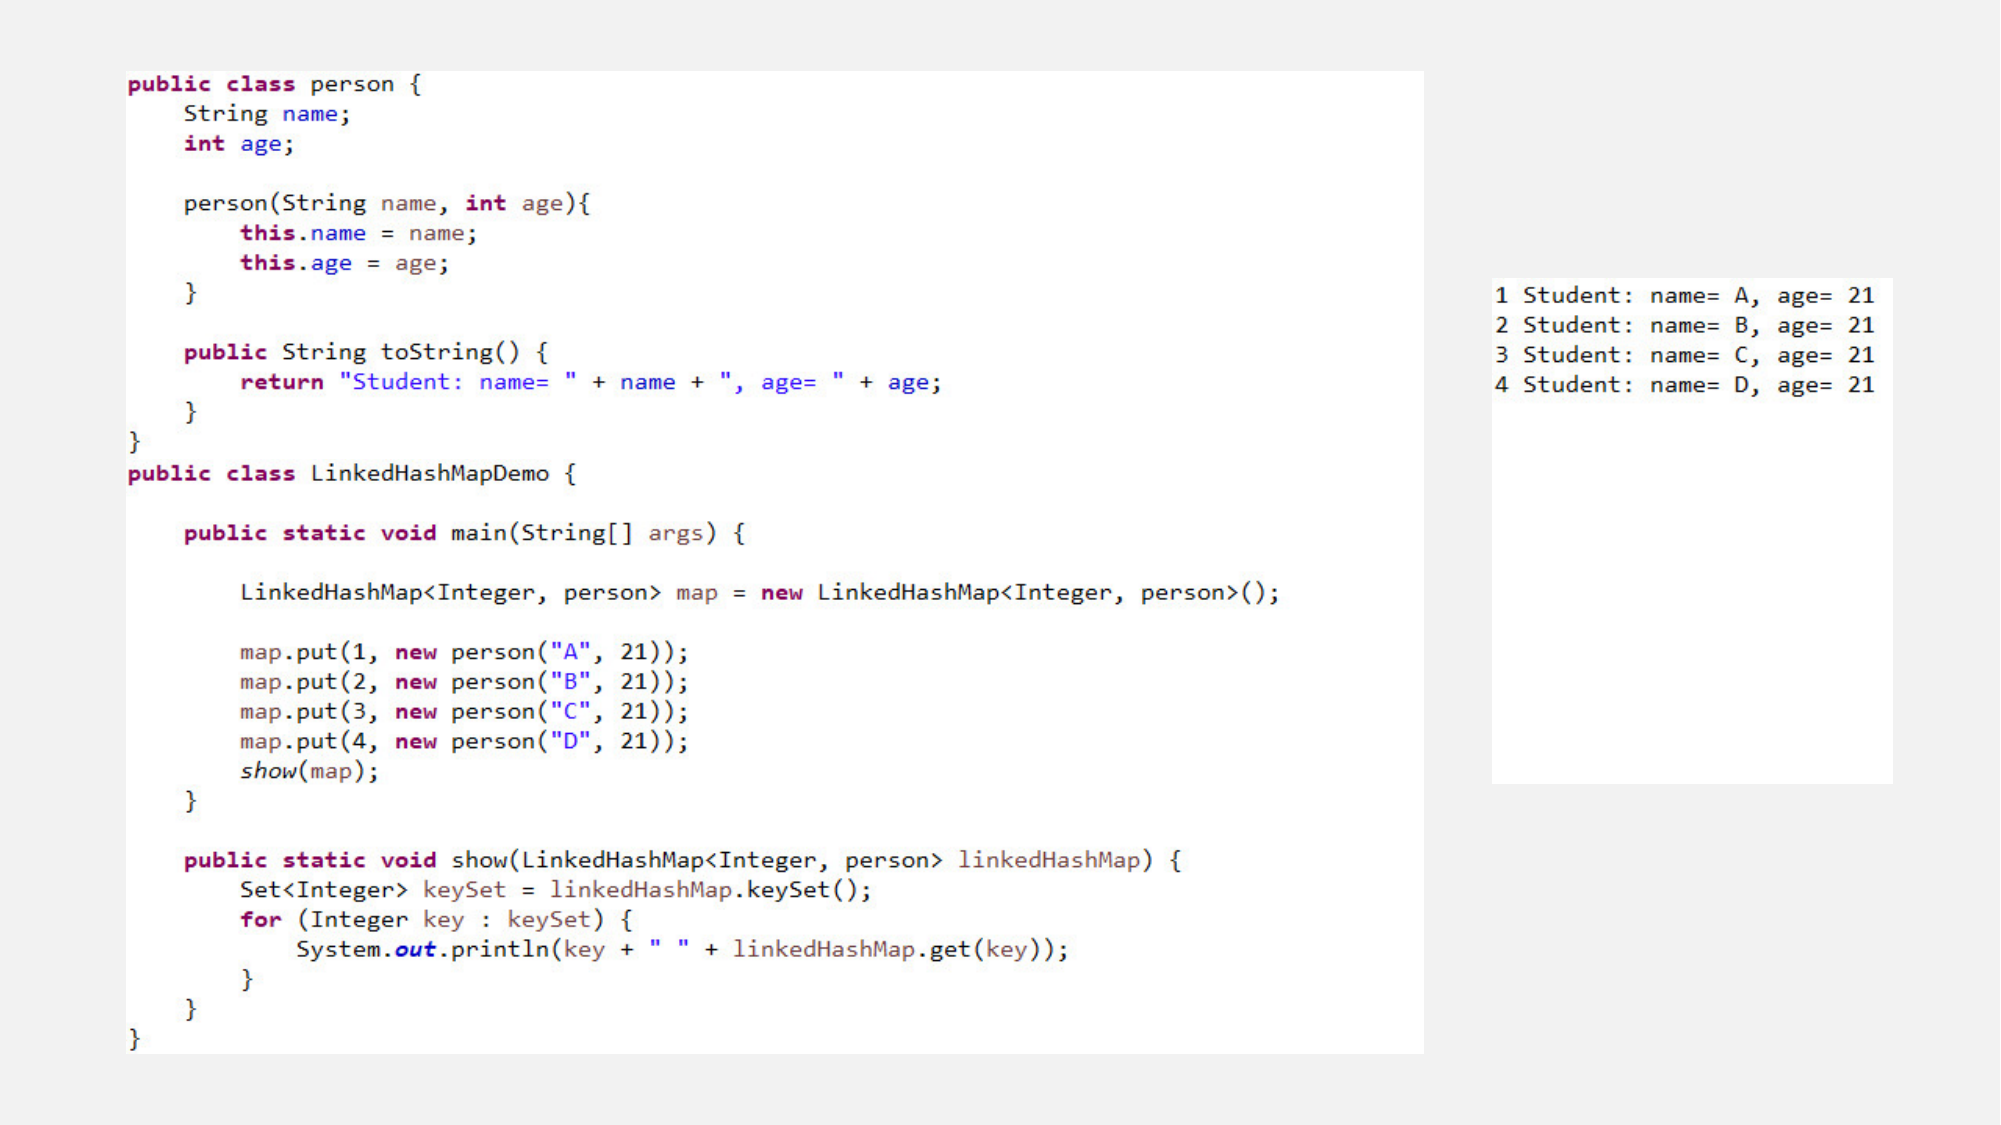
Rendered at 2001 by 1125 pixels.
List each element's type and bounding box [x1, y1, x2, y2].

picture [126, 71, 1424, 1054]
picture [1492, 278, 1893, 784]
